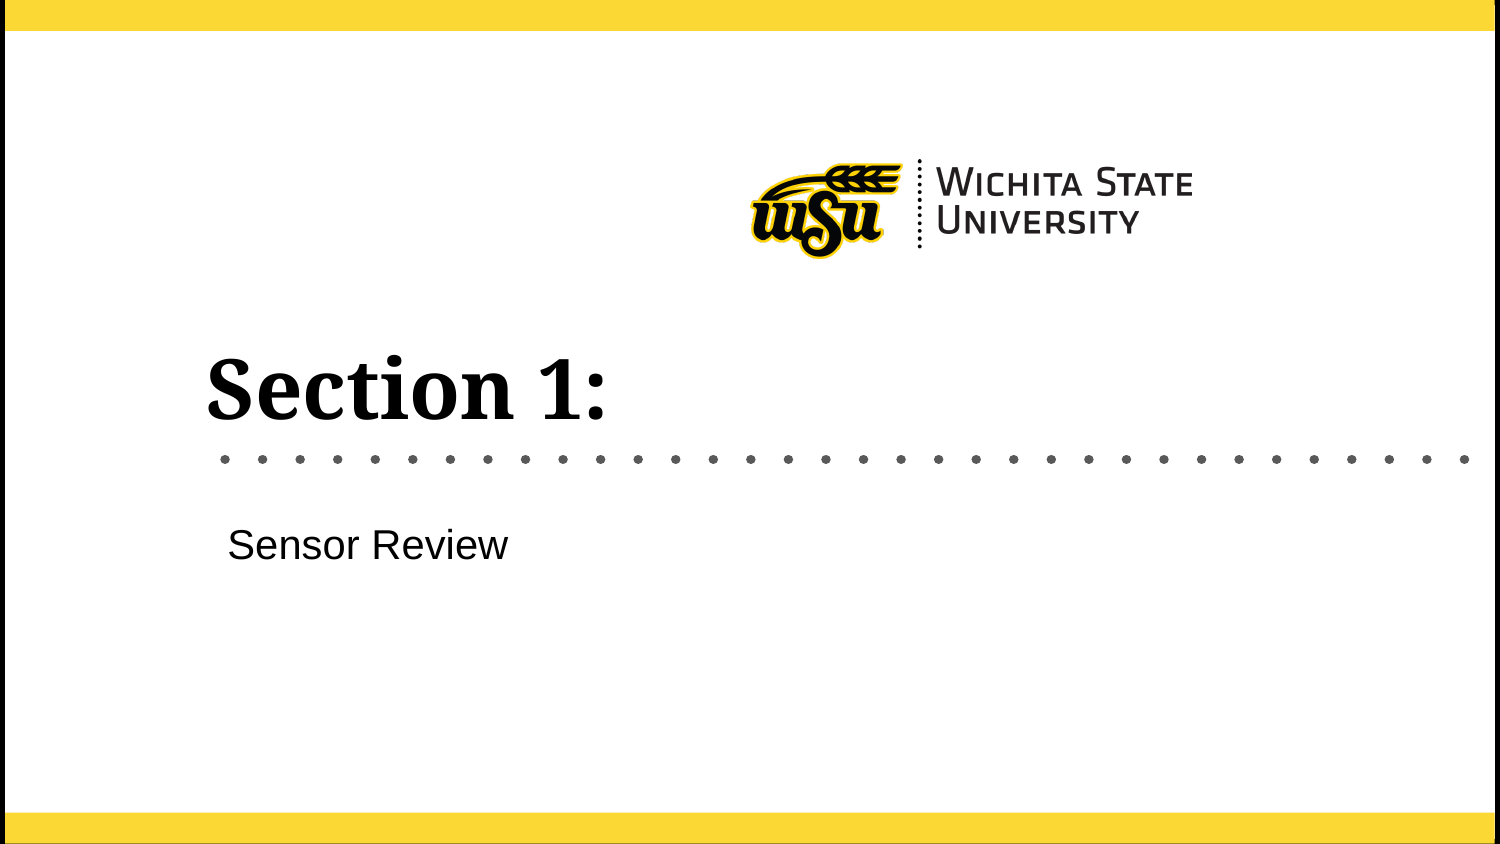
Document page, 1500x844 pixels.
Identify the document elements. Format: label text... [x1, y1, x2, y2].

subtitle Sensor Review [212, 515, 1439, 732]
picture [750, 159, 1192, 259]
title Section 1: [41, 262, 1450, 444]
